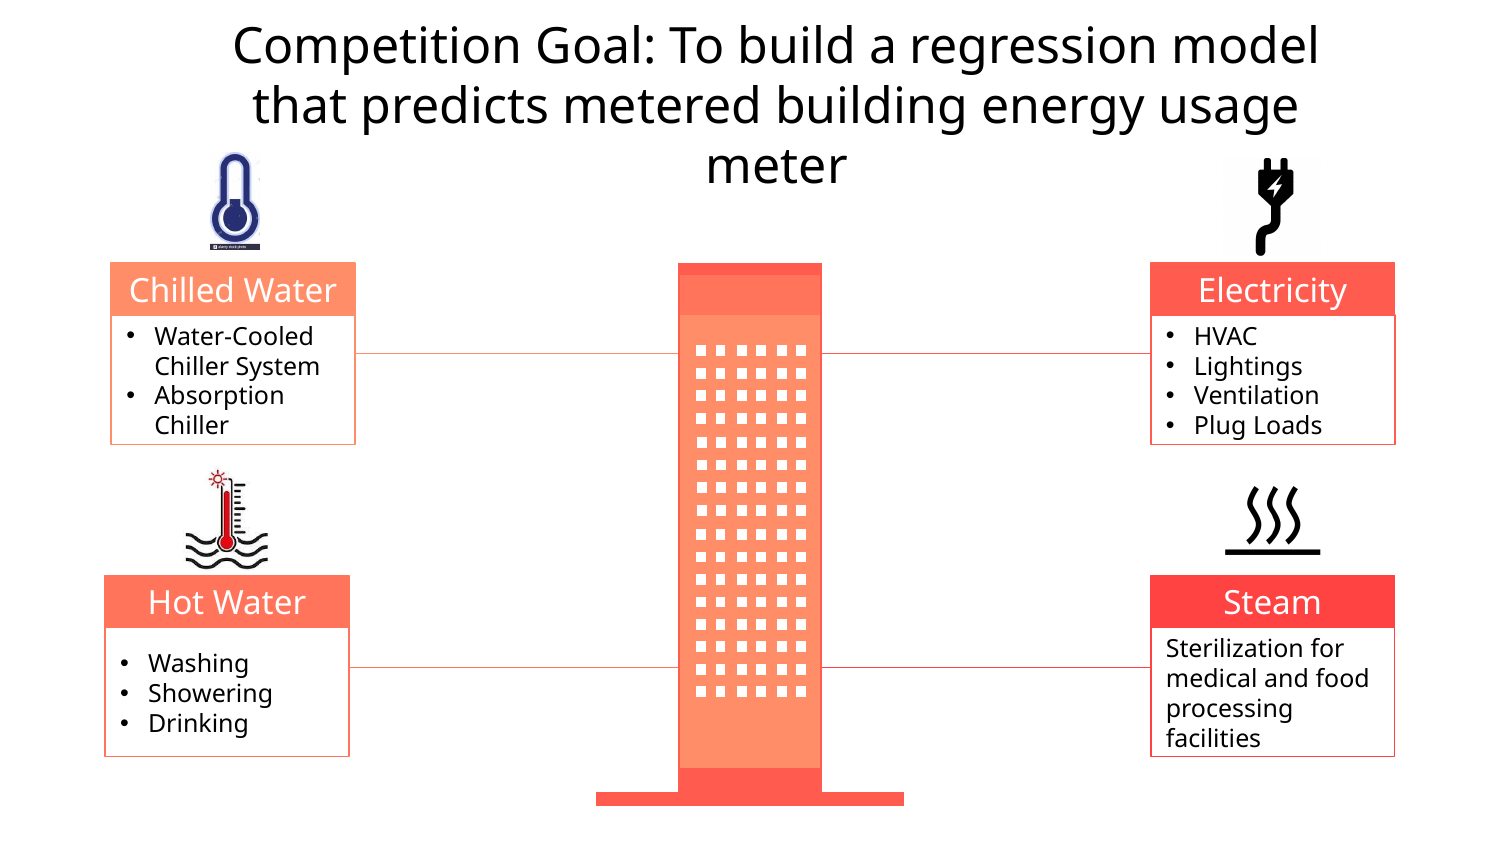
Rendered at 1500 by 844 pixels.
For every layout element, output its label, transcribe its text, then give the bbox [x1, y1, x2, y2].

title Competition Goal: To build a regression model that predicts metered building energy usage meter [170, 69, 1384, 139]
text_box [104, 152, 1396, 807]
